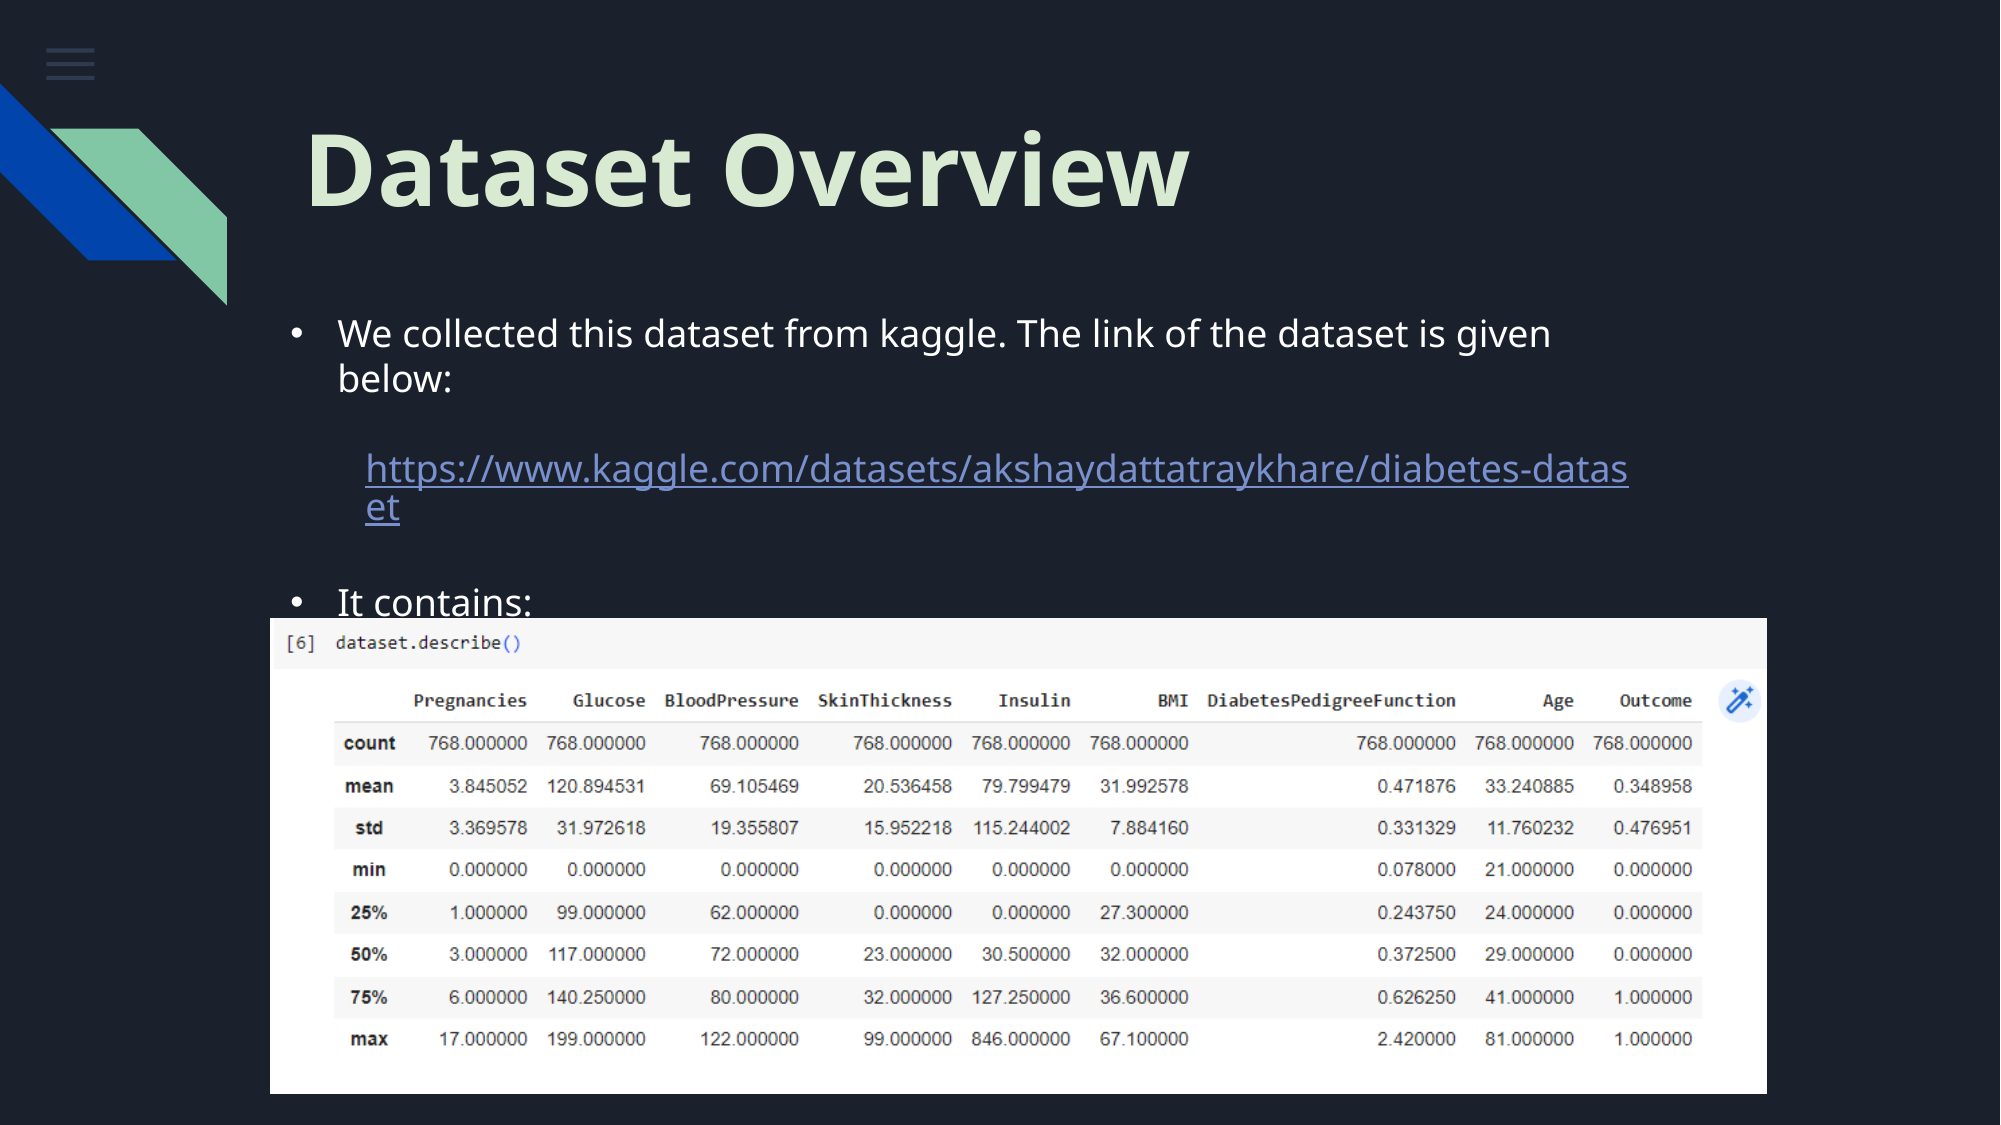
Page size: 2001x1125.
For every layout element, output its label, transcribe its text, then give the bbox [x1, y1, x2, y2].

picture [270, 618, 1767, 1095]
list We collected this dataset from kaggle. The link of the dataset is given below: https://www.kaggle.com/datasets/akshaydattatraykhare/diabetes-dataset It contains: 768 rows 09 columns [270, 255, 1654, 616]
title Dataset Overview [283, 86, 1824, 212]
